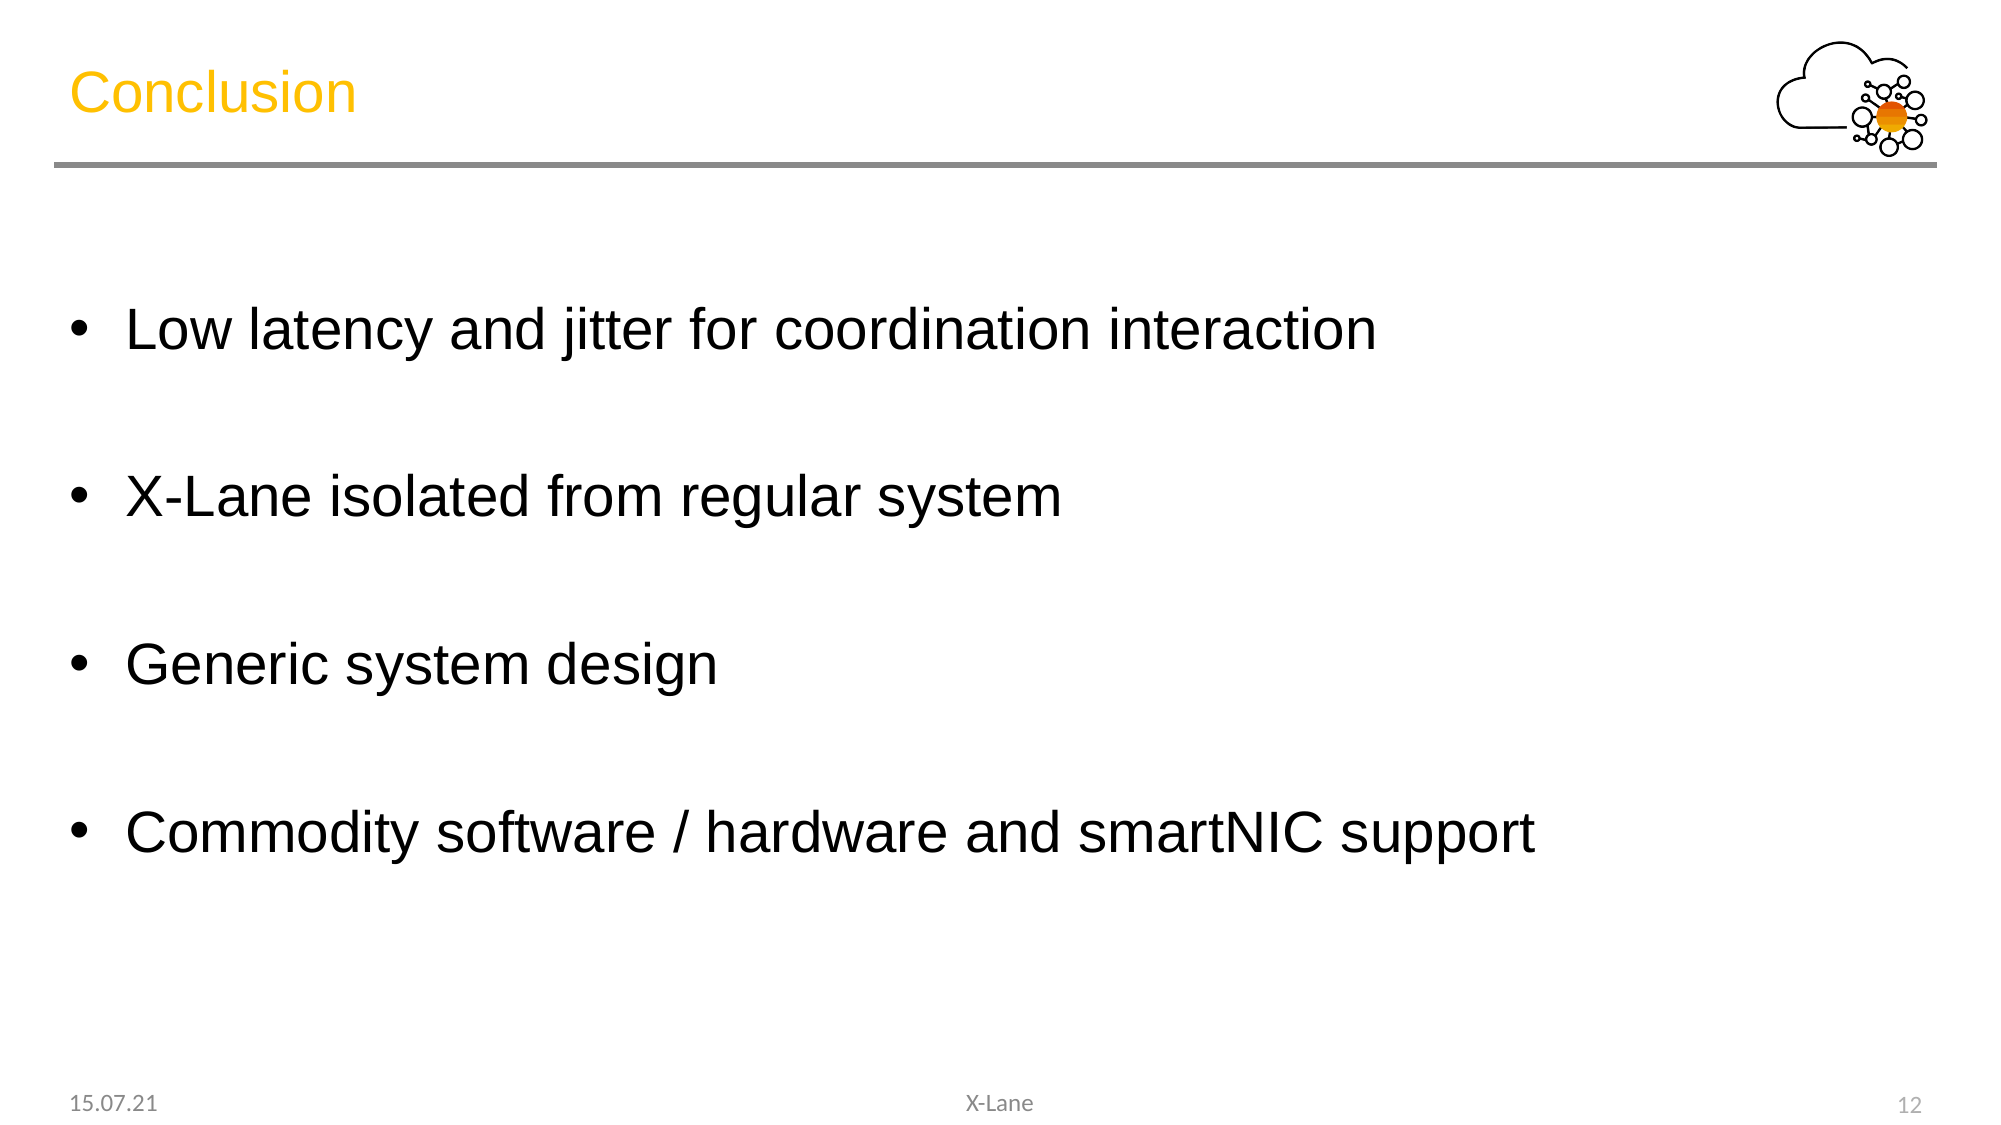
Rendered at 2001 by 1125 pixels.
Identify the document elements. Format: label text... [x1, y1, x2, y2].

title Conclusion [54, 40, 1524, 146]
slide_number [54, 1079, 505, 1125]
picture [1768, 12, 1936, 180]
list Low latency and jitter for coordination interaction X-Lane isolated from regular system Generic system design Commodity software / hardware and smartNIC support [54, 291, 1938, 1035]
slide_number 12 [1487, 1079, 1938, 1125]
footer X-Lane [662, 1079, 1338, 1125]
